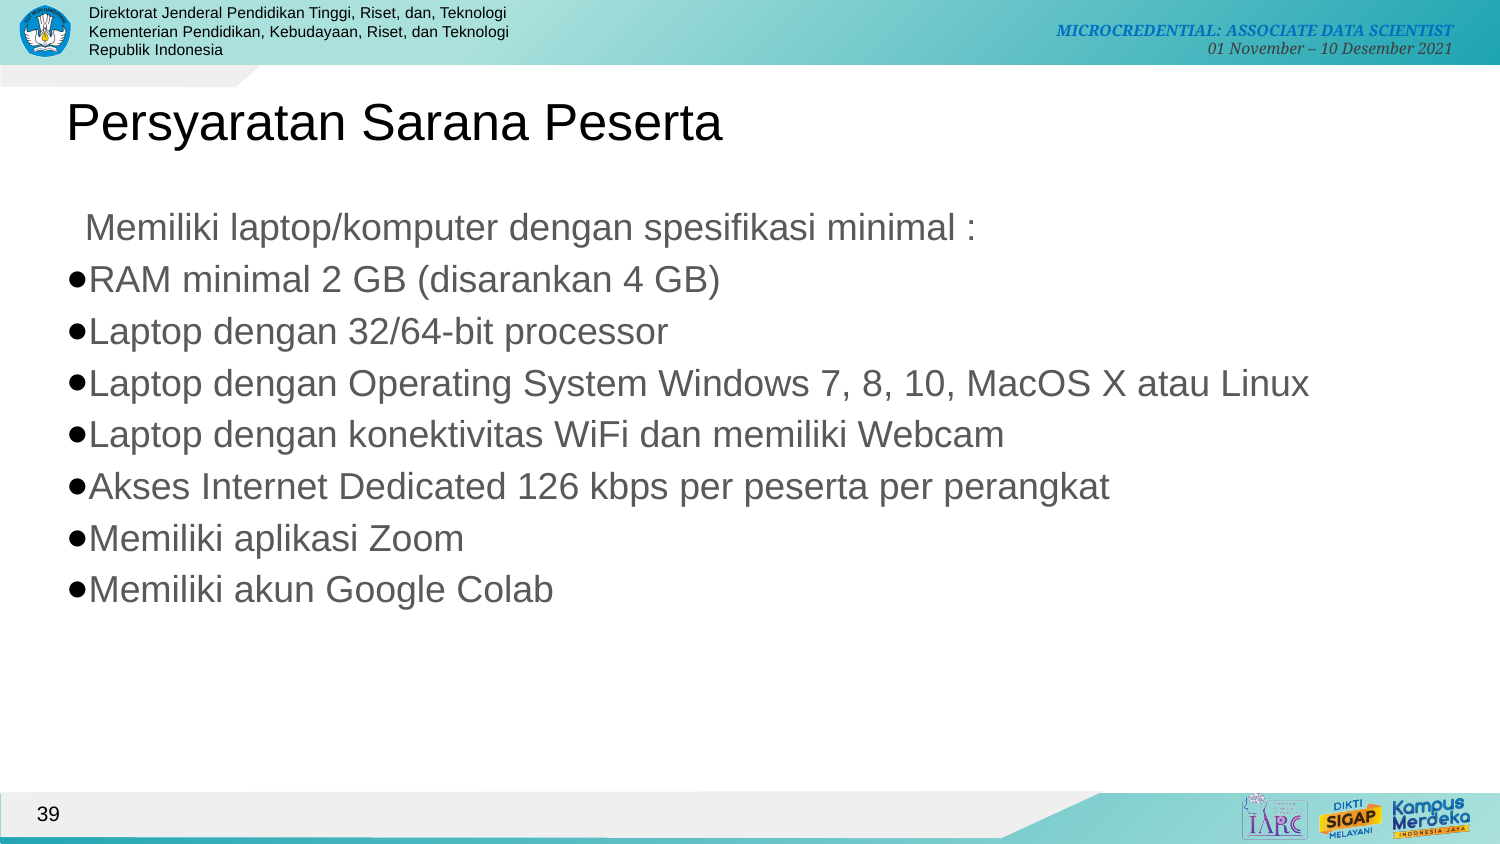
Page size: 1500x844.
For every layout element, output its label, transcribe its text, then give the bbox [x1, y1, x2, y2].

text_box Persyaratan Sarana Peserta [50, 72, 1449, 167]
text_box Memiliki laptop/komputer dengan spesifikasi minimal : RAM minimal 2 GB (disarankan 4 GB) Laptop dengan 32/64-bit processor Laptop dengan Operating System Windows 7, 8, 10, MacOS X atau Linux Laptop dengan konektivitas WiFi dan memiliki Webcam Akses Internet Dedicated 126 kbps per peserta per perangkat Memiliki aplikasi Zoom Memiliki akun Google Colab [50, 189, 1449, 750]
picture [1393, 798, 1470, 839]
picture [1237, 790, 1312, 843]
picture [1319, 796, 1382, 842]
picture [16, 3, 74, 61]
text_box 39 [0, 790, 75, 836]
